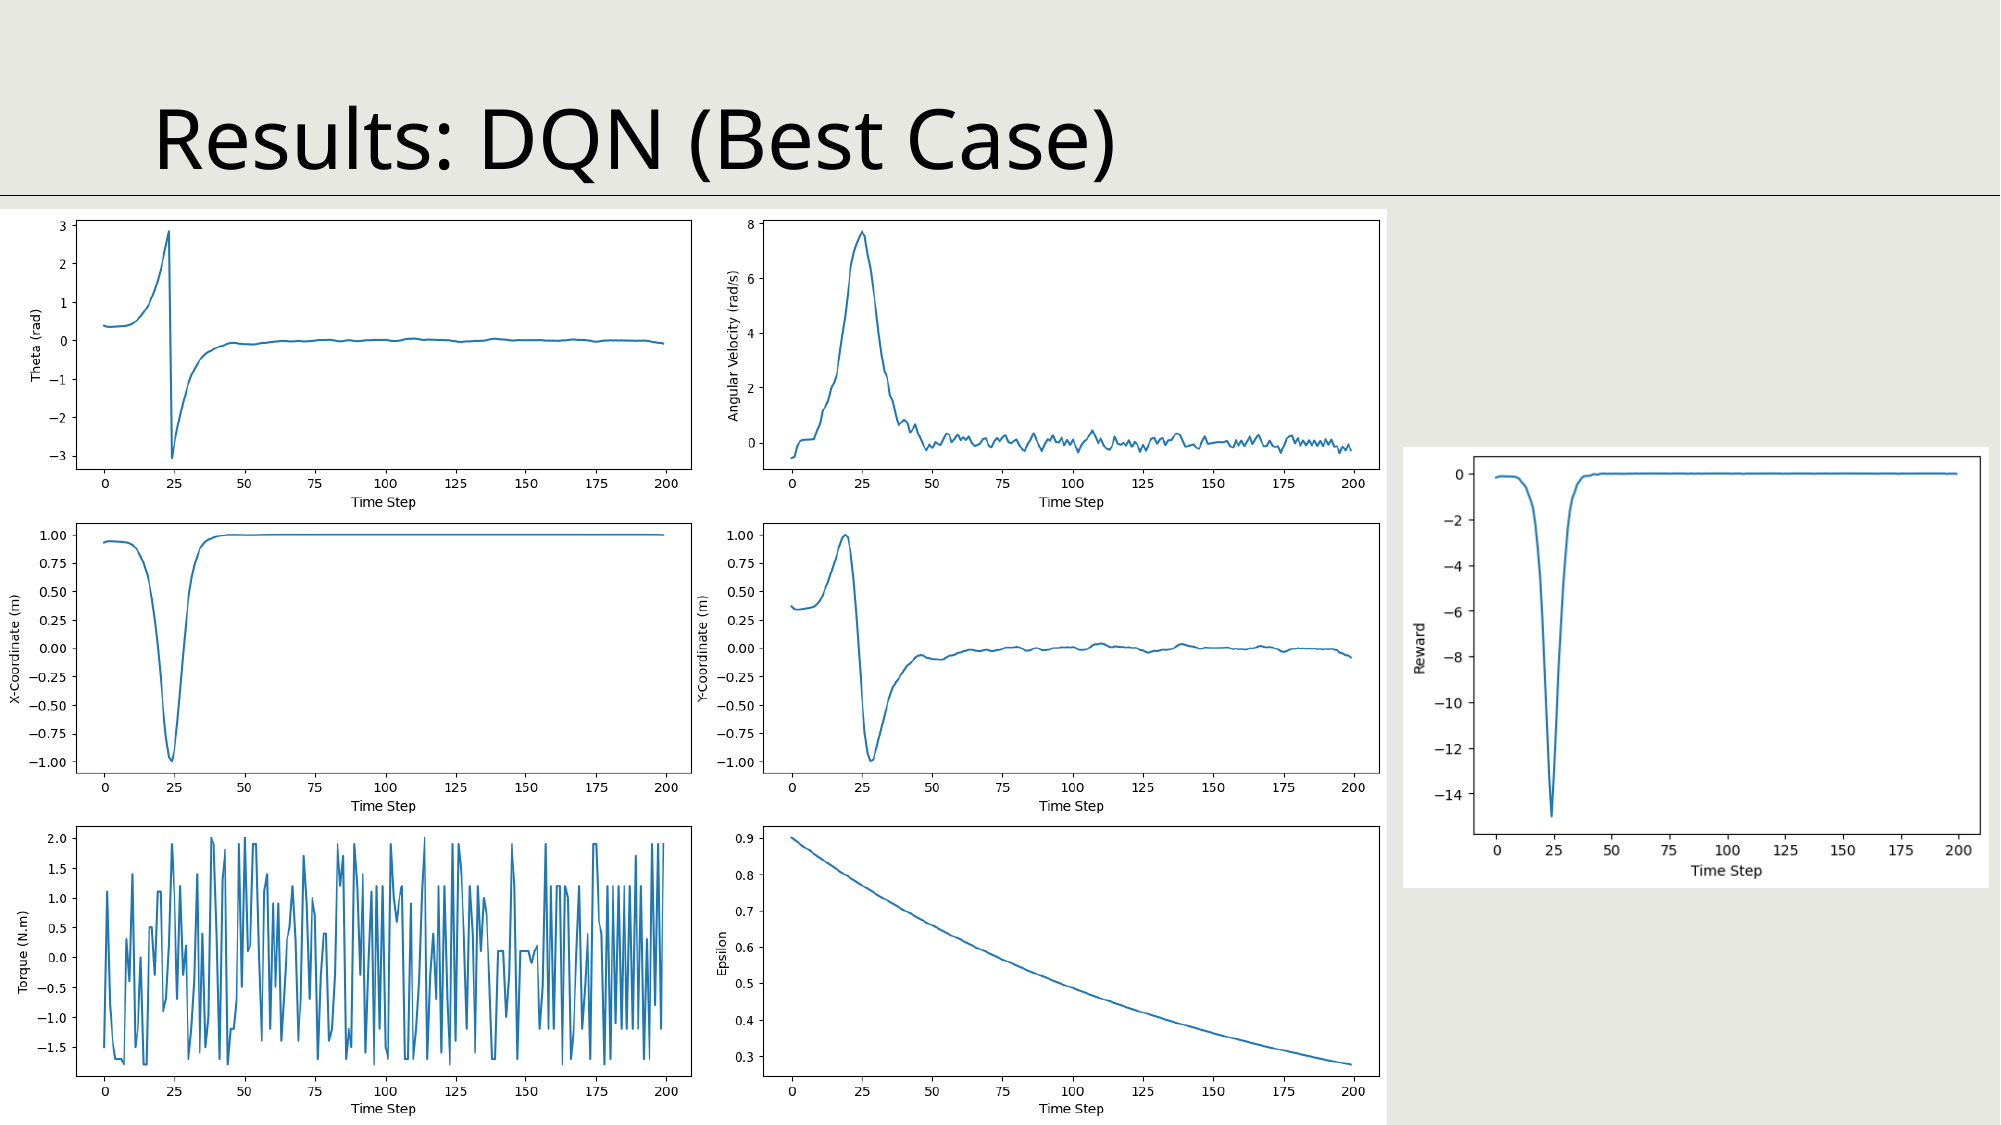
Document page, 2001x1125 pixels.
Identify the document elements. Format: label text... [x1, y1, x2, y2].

picture [0, 209, 1387, 1125]
list [137, 196, 1863, 871]
picture [1403, 447, 1989, 888]
title Results: DQN (Best Case) [137, 0, 1989, 195]
